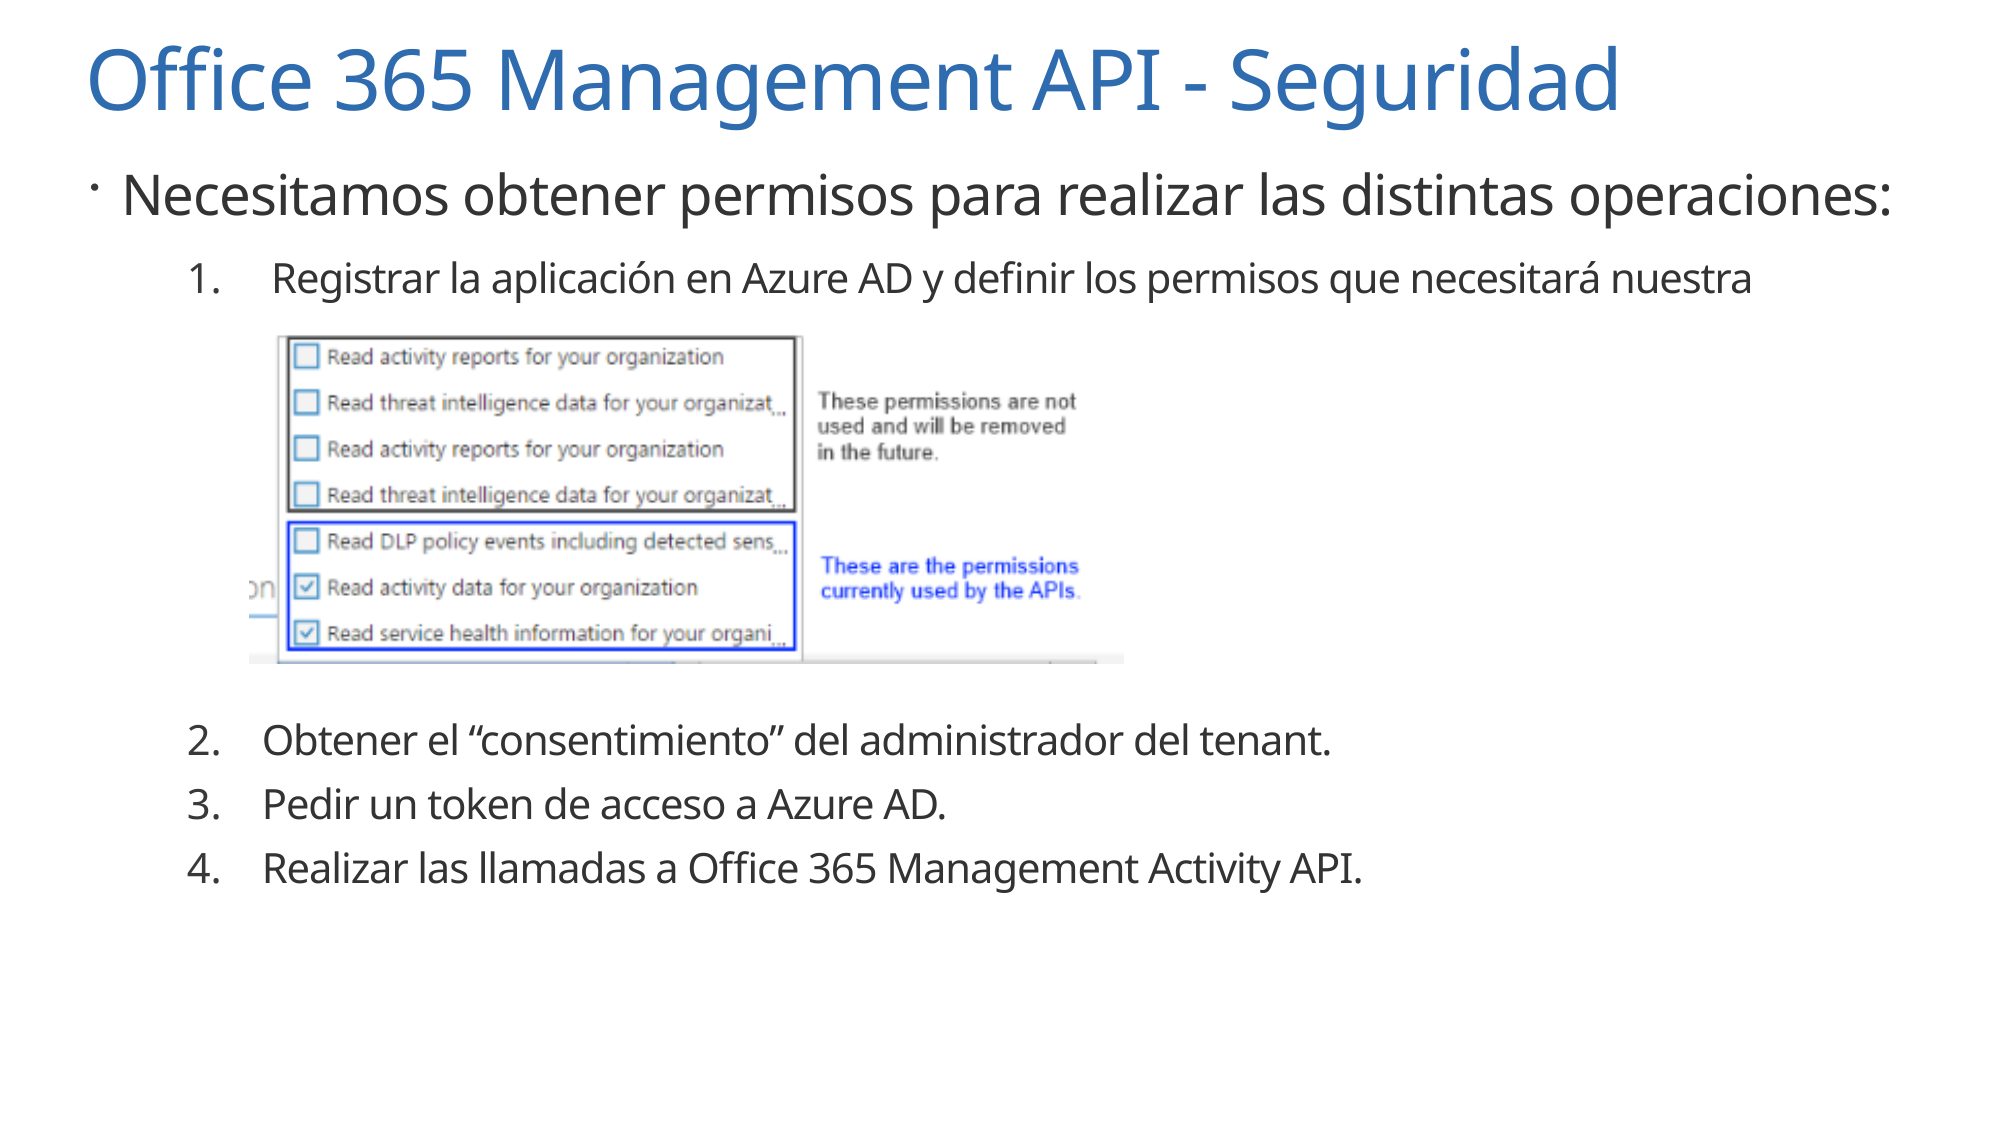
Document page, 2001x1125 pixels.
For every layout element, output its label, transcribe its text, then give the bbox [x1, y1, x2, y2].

title Office 365 Management API - Seguridad [85, 37, 1915, 161]
text_box Obtener el “consentimiento” del administrador del tenant. Pedir un token de acceso a Azure AD. Realizar las llamadas a Office 365 Management Activity API. [186, 719, 1952, 893]
list Necesitamos obtener permisos para realizar las distintas operaciones: [85, 166, 1953, 229]
picture [249, 302, 1124, 664]
text_box Registrar la aplicación en Azure AD y definir los permisos que necesitará nuestra aplicación. [186, 257, 1952, 348]
